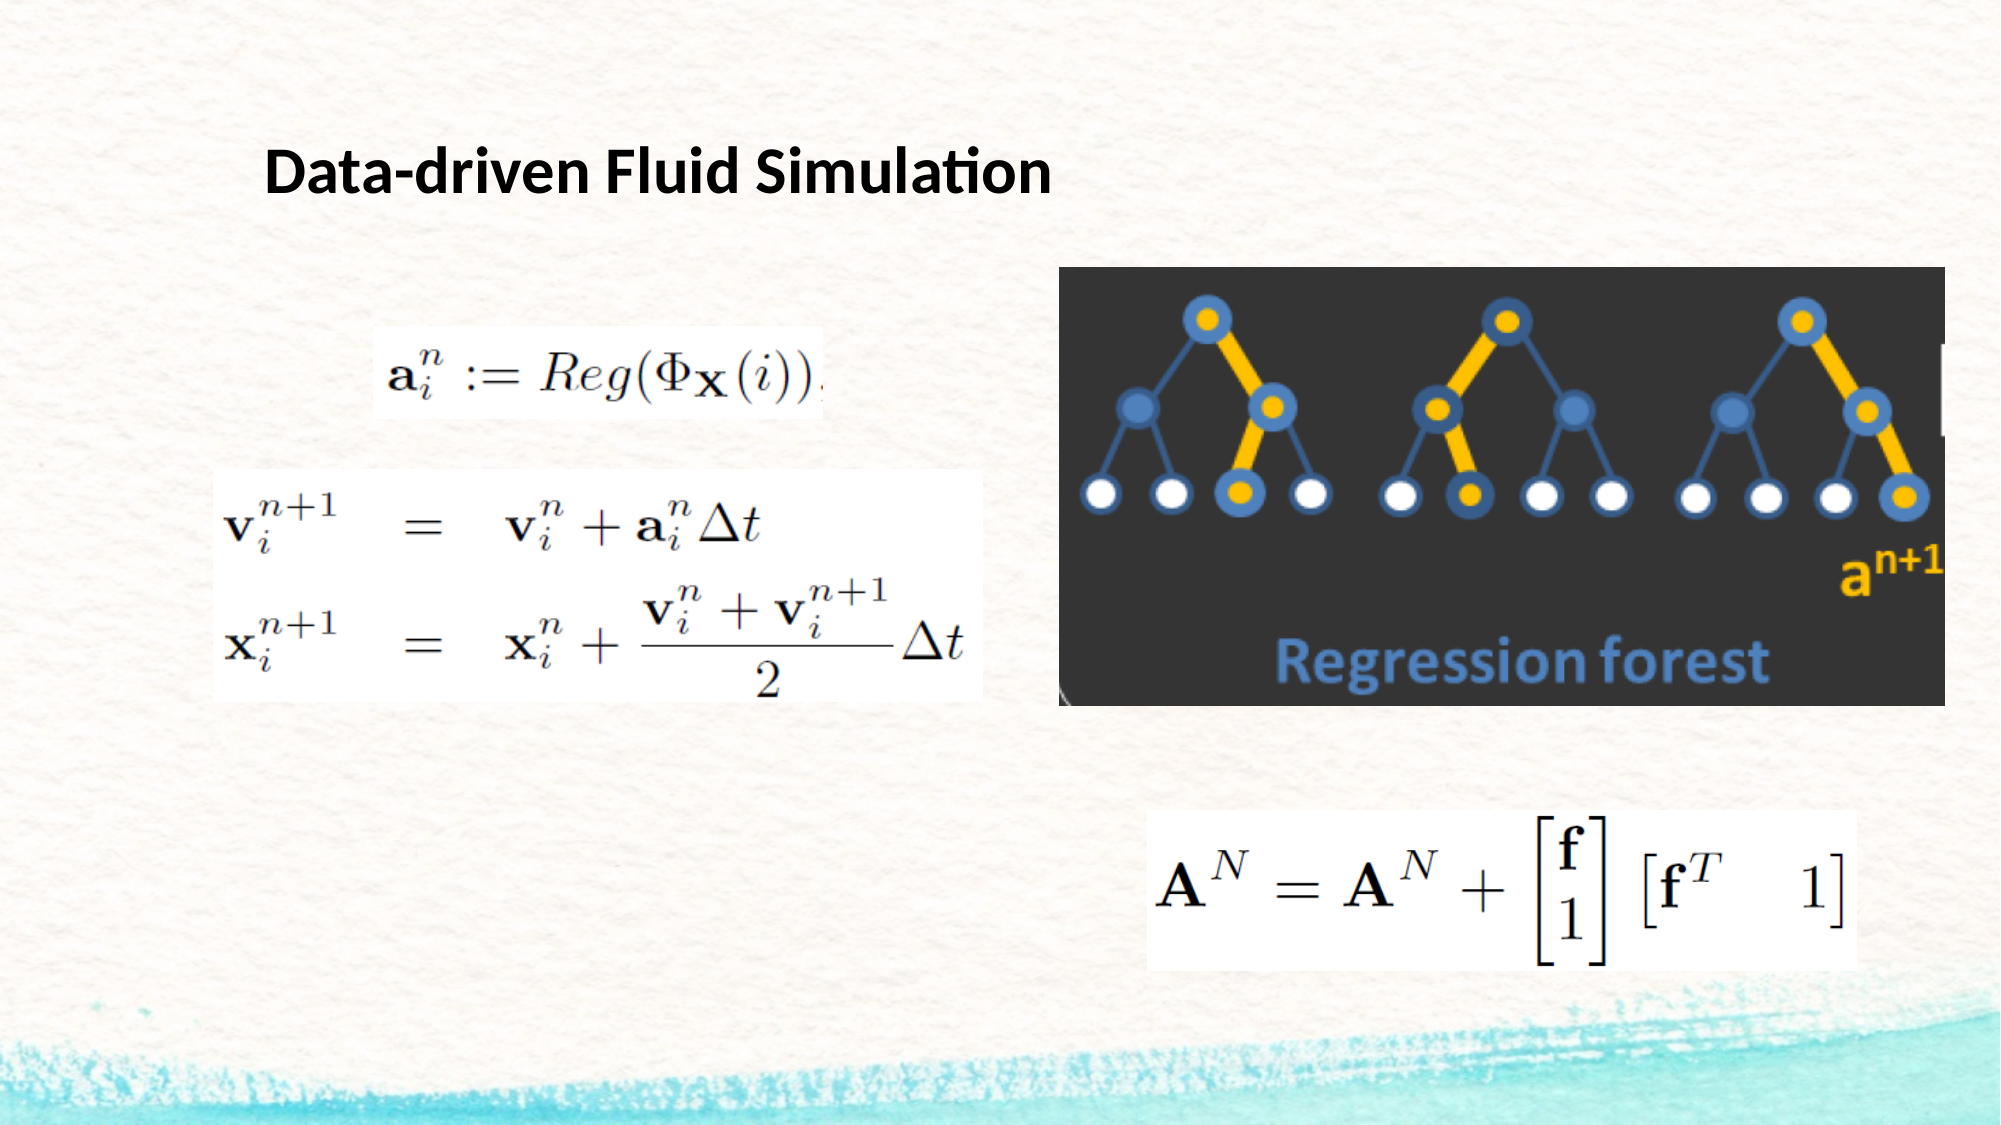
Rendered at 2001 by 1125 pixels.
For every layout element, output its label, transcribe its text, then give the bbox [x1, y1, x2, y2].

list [213, 469, 983, 702]
title Data-driven Fluid Simulation [249, 101, 1826, 216]
picture [0, 0, 2001, 1125]
